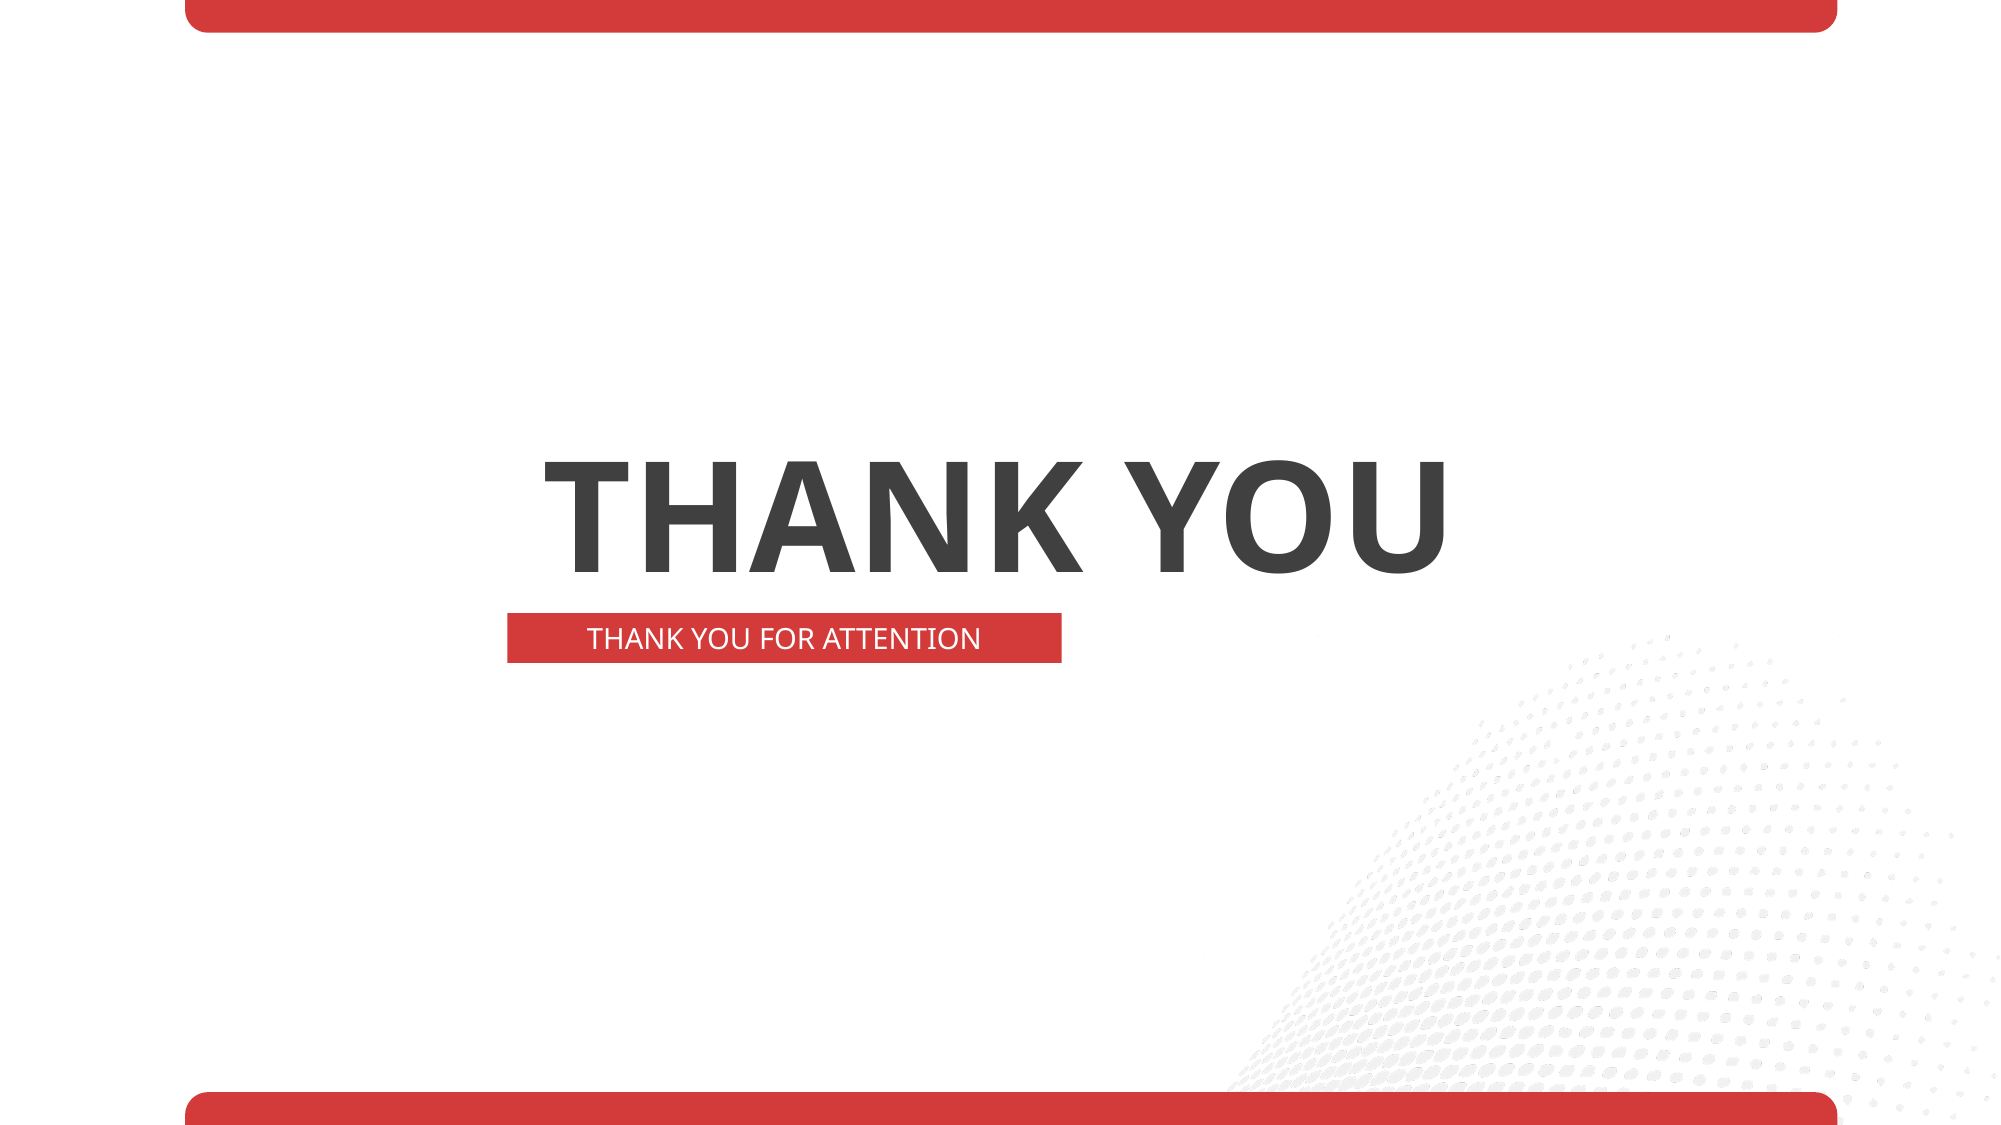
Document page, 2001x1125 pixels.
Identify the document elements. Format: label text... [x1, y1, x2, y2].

text_box THANK YOU [467, 411, 1533, 611]
picture [1203, 635, 2001, 1125]
text_box THANK YOU FOR ATTENTION [507, 613, 1062, 663]
